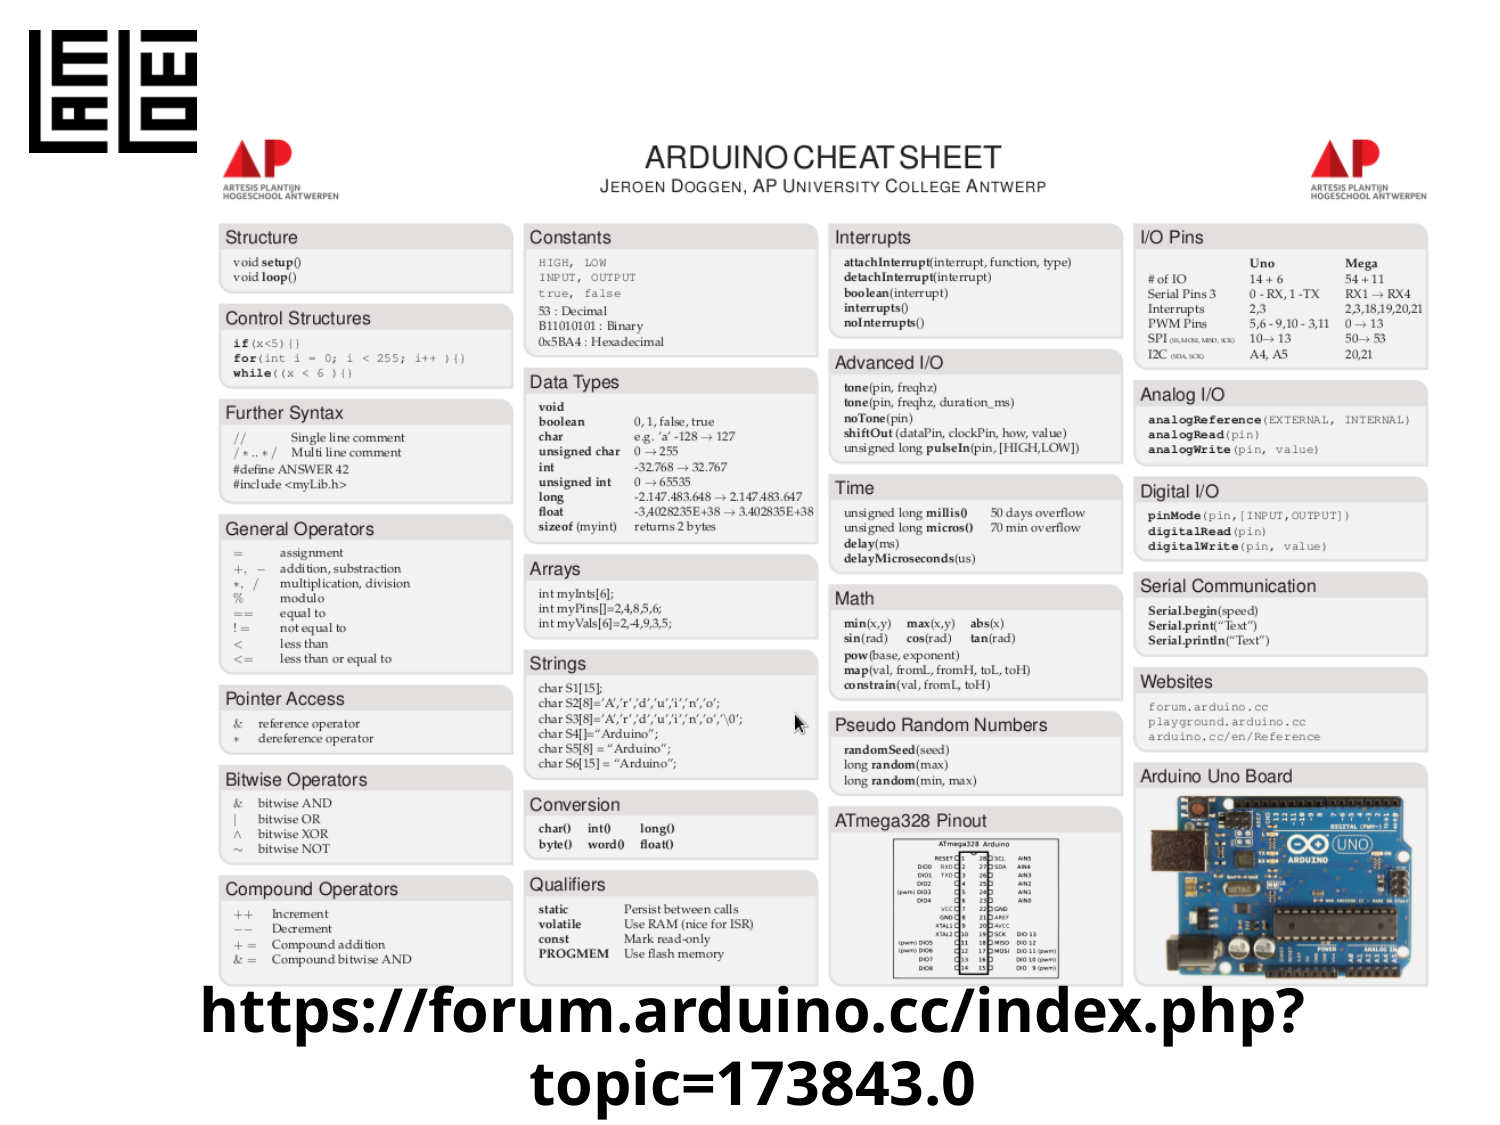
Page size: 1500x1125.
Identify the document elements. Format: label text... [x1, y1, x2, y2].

picture [29, 30, 197, 153]
picture [206, 124, 1442, 1000]
text_box https://forum.arduino.cc/index.php?topic=173843.0 [112, 964, 1394, 1125]
